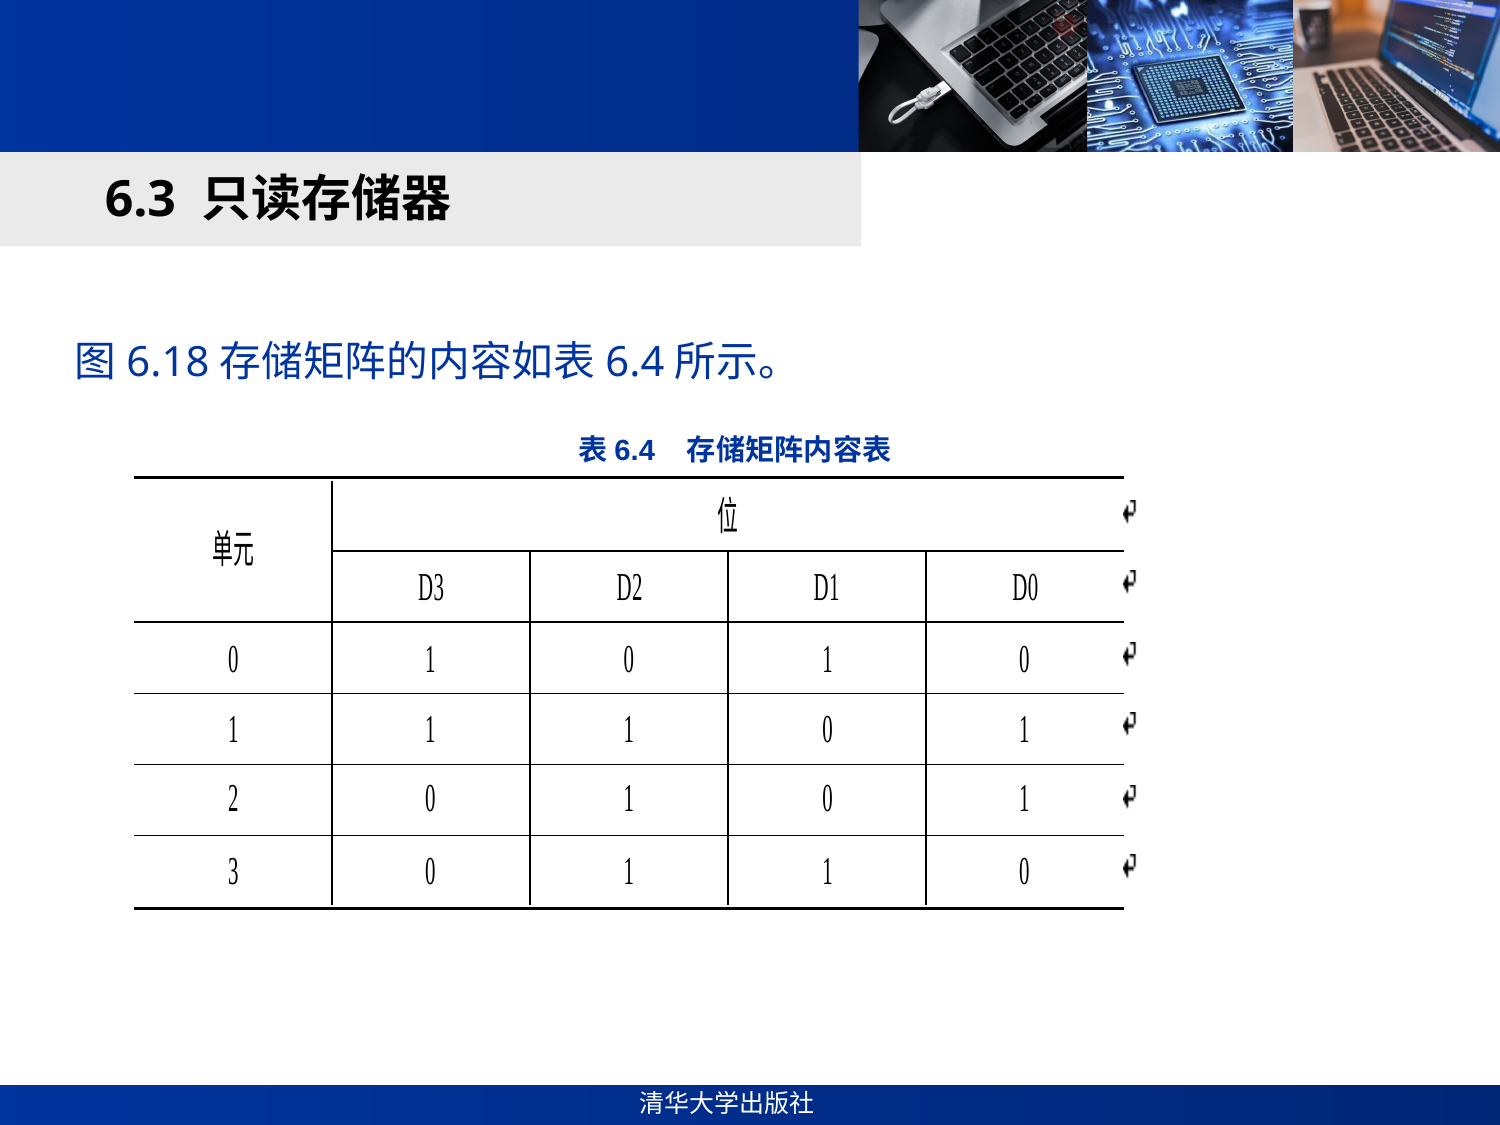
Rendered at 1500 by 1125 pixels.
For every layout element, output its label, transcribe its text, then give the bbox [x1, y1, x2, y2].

text_box 6.3 只读存储器 [90, 158, 726, 254]
text_box 表6.4 存储矩阵内容表 [547, 423, 923, 461]
picture [133, 473, 1367, 982]
picture [858, 0, 1500, 152]
list 图6.18存储矩阵的内容如表6.4所示。 [60, 293, 1410, 399]
